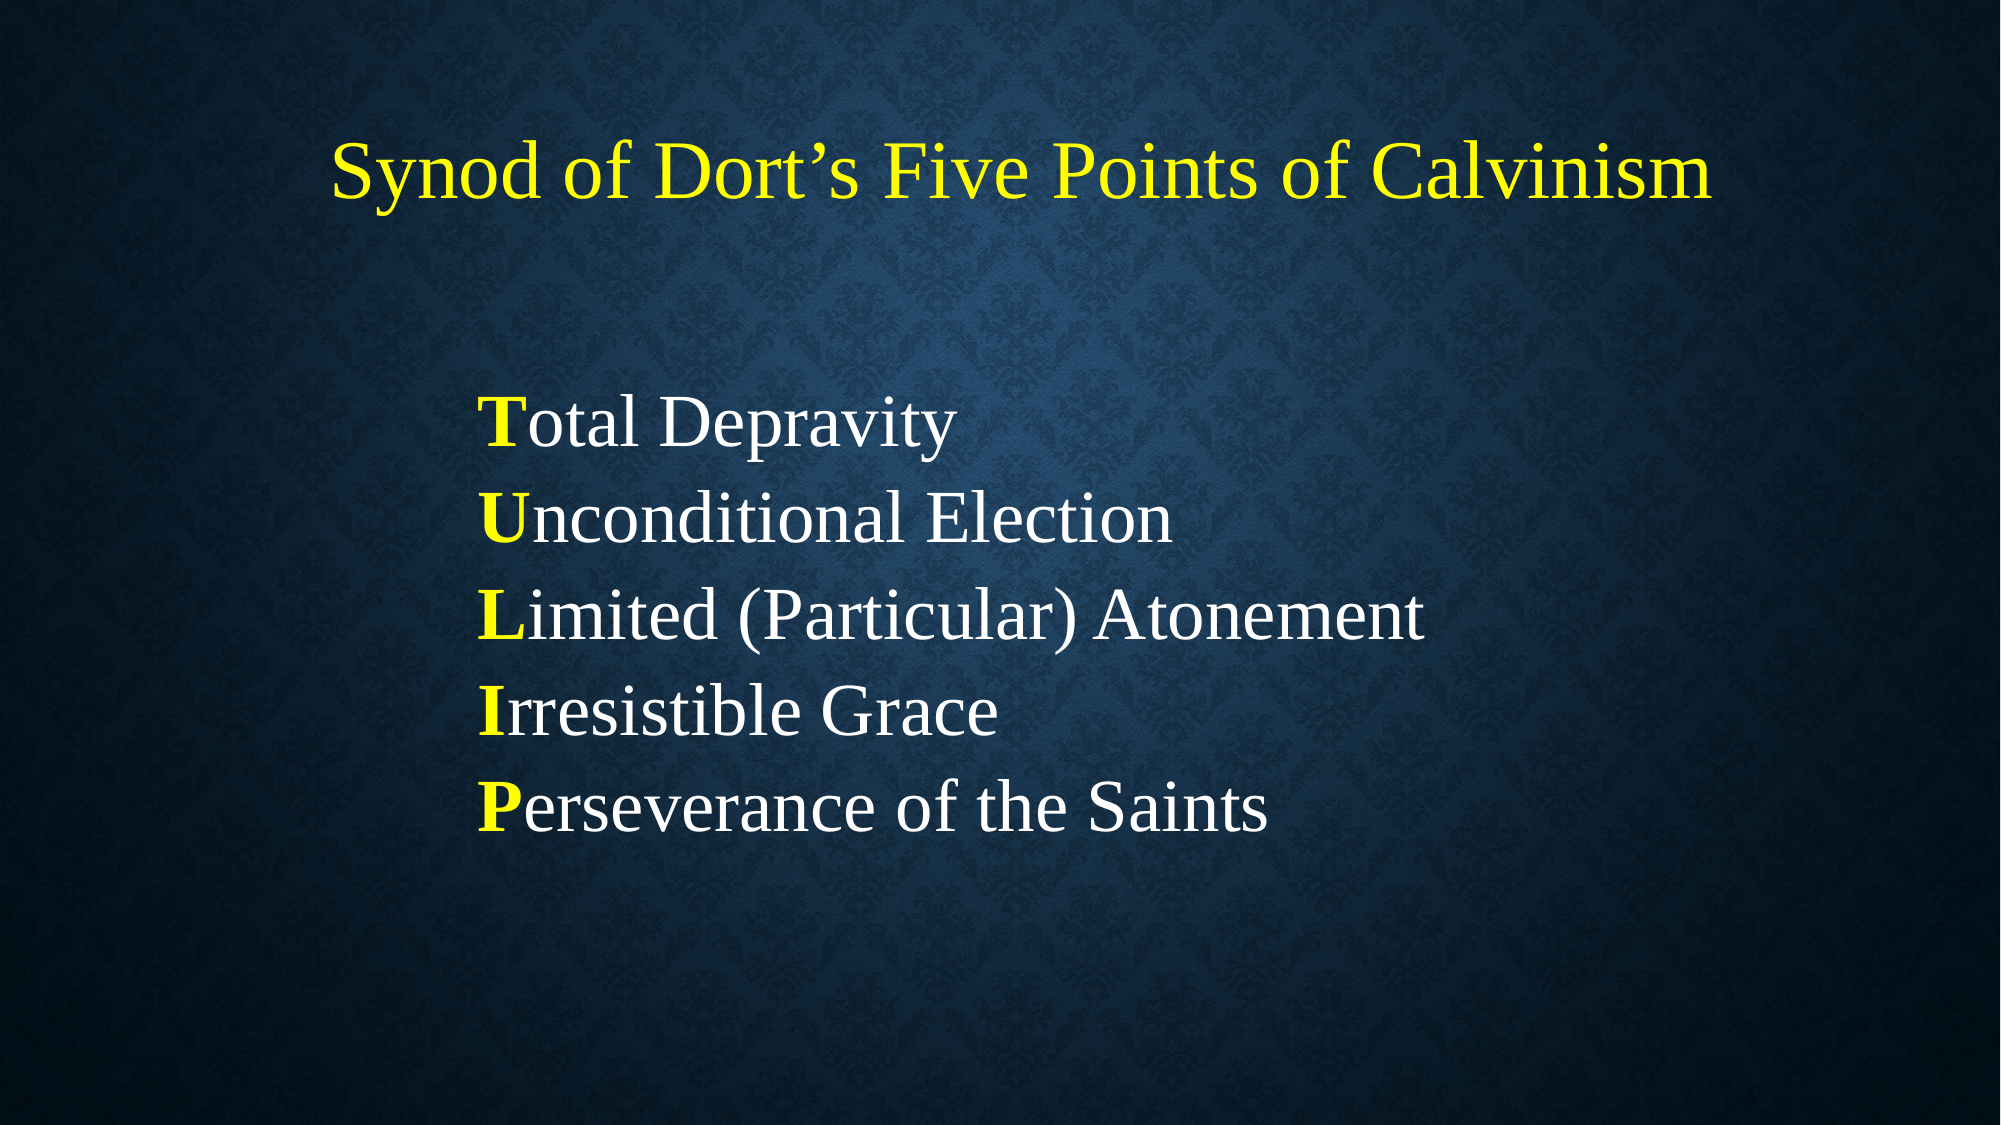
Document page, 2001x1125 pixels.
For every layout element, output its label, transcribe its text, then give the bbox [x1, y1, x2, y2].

text_box Synod of Dort’s Five Points of Calvinism Total Depravity Unconditional Election Limited (Particular) Atonement Irresistible Grace Perseverance of the Saints [106, 101, 1900, 854]
